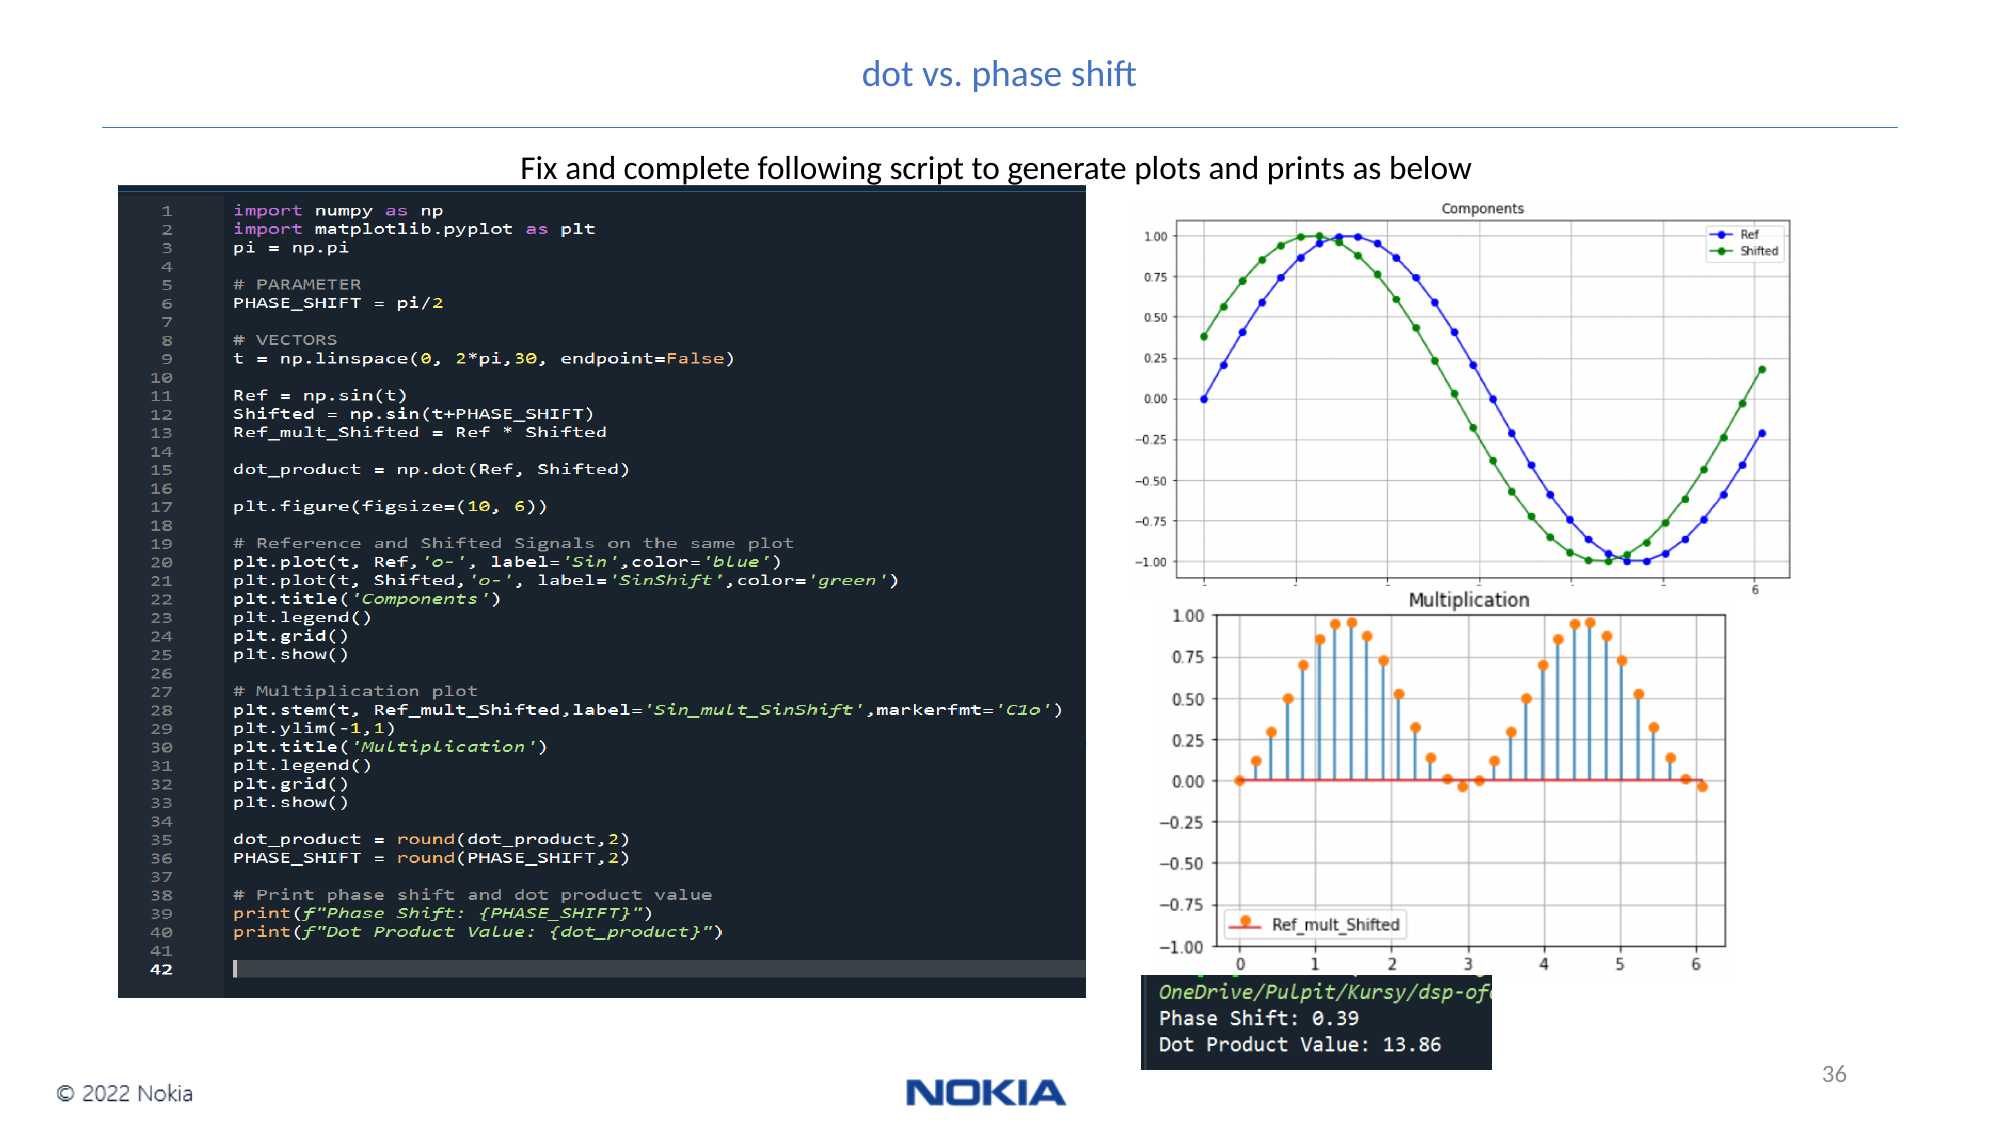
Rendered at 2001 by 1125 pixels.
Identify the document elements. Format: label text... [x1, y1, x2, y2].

picture [36, 199, 1793, 1111]
text_box dot vs. phase shift [101, 41, 1898, 102]
picture [118, 185, 1092, 998]
text_box Fix and complete following script to generate plots and prints as below [95, 139, 1898, 194]
slide_number 36 [1412, 1042, 1863, 1103]
